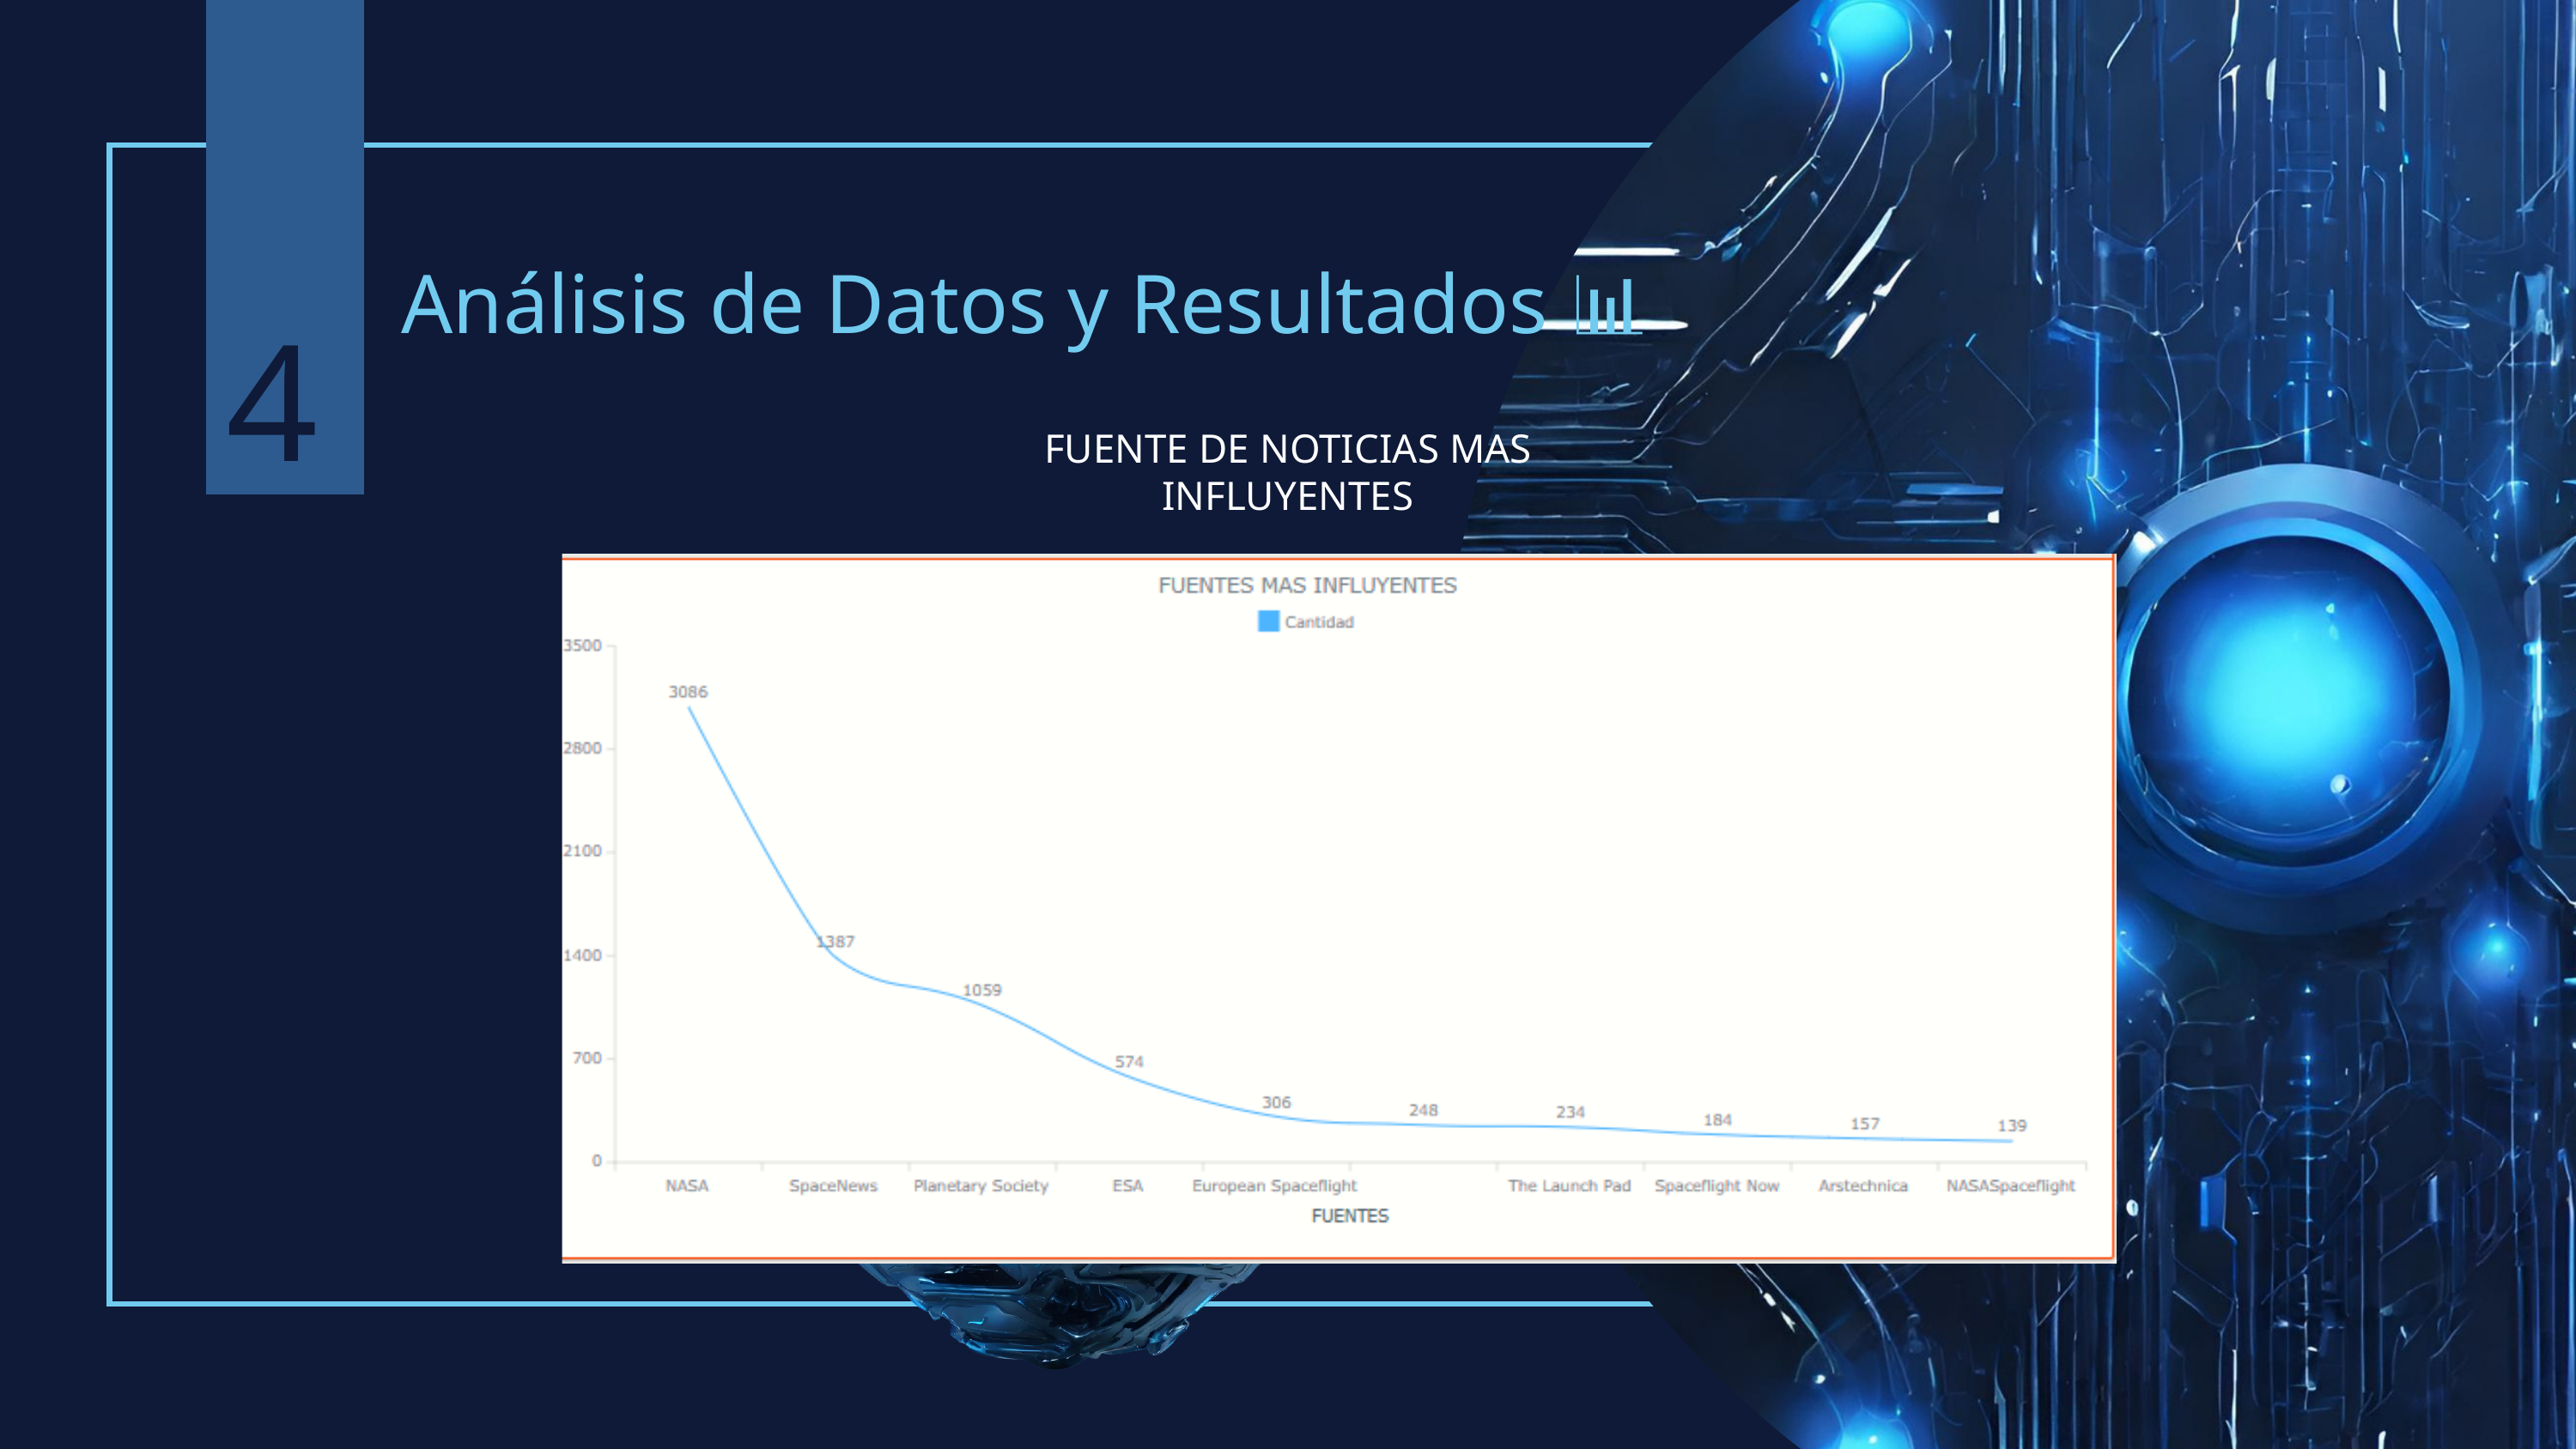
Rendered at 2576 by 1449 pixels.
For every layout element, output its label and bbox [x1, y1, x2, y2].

text_box [722, 1312, 1388, 1428]
text_box [205, 0, 365, 495]
text_box [1443, 0, 2576, 1449]
text_box [109, 144, 1437, 1304]
